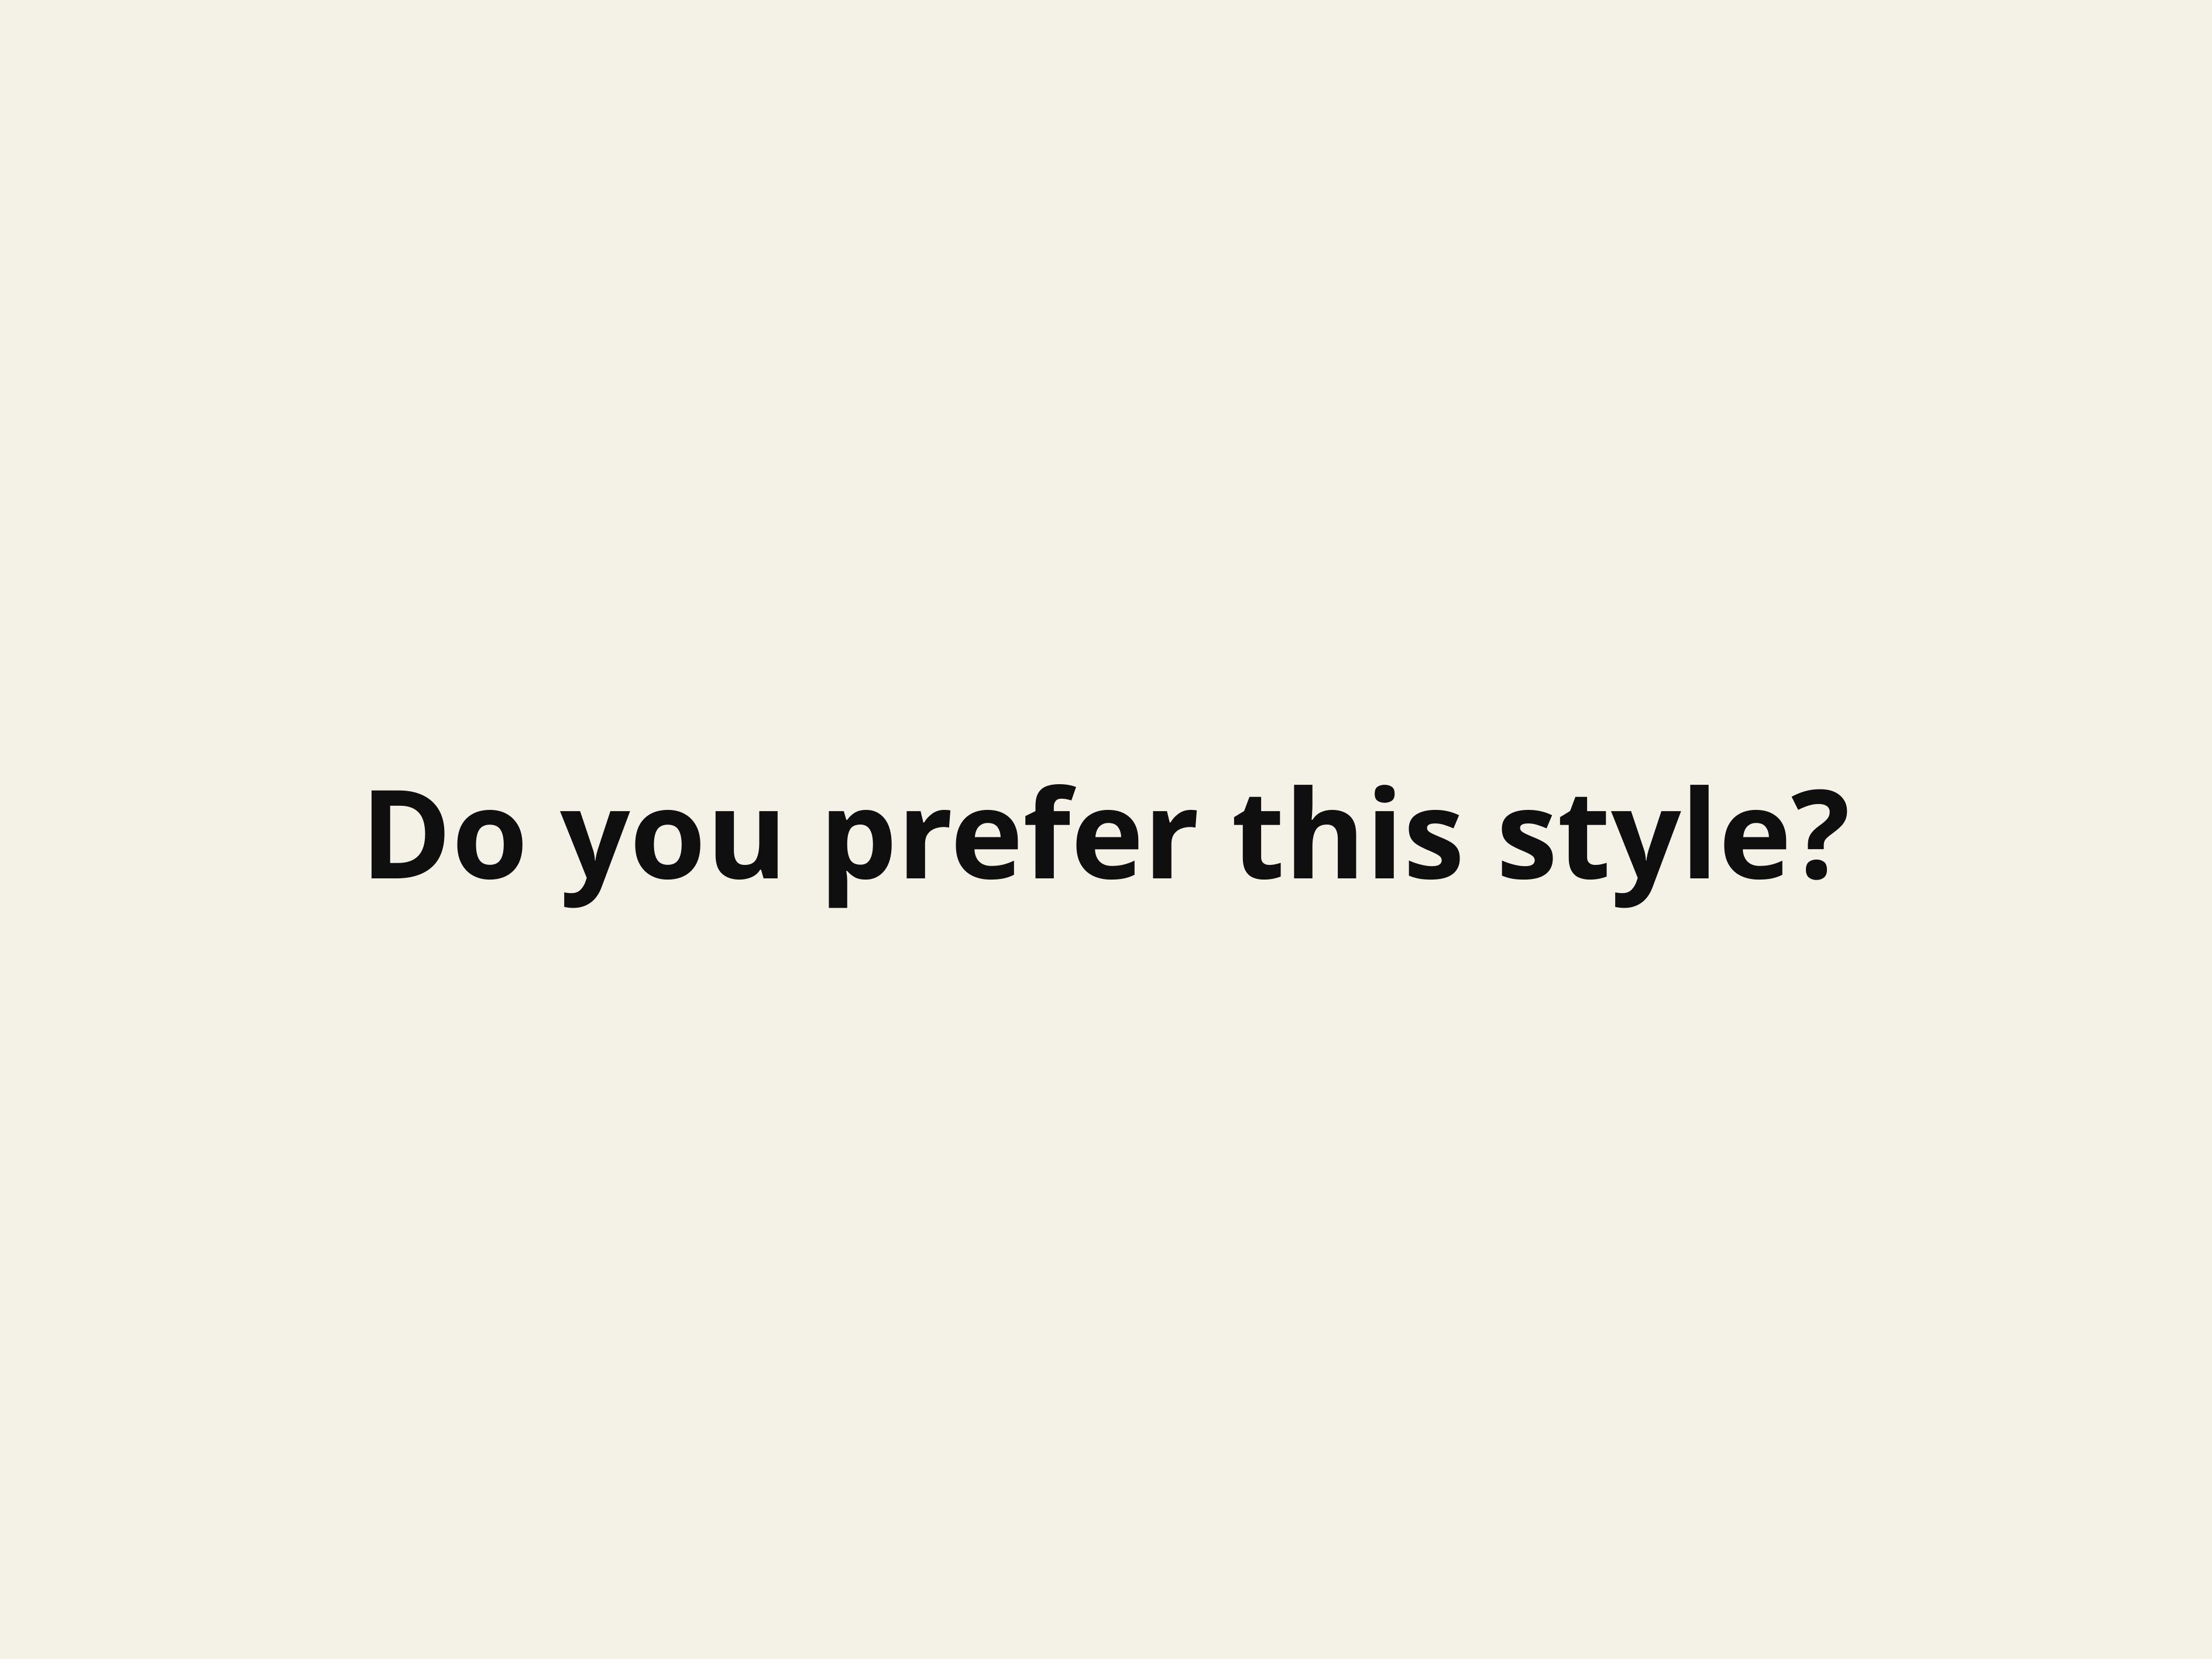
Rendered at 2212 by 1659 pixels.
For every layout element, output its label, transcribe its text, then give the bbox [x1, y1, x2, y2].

title Do you prefer this style? [75, 693, 2137, 966]
